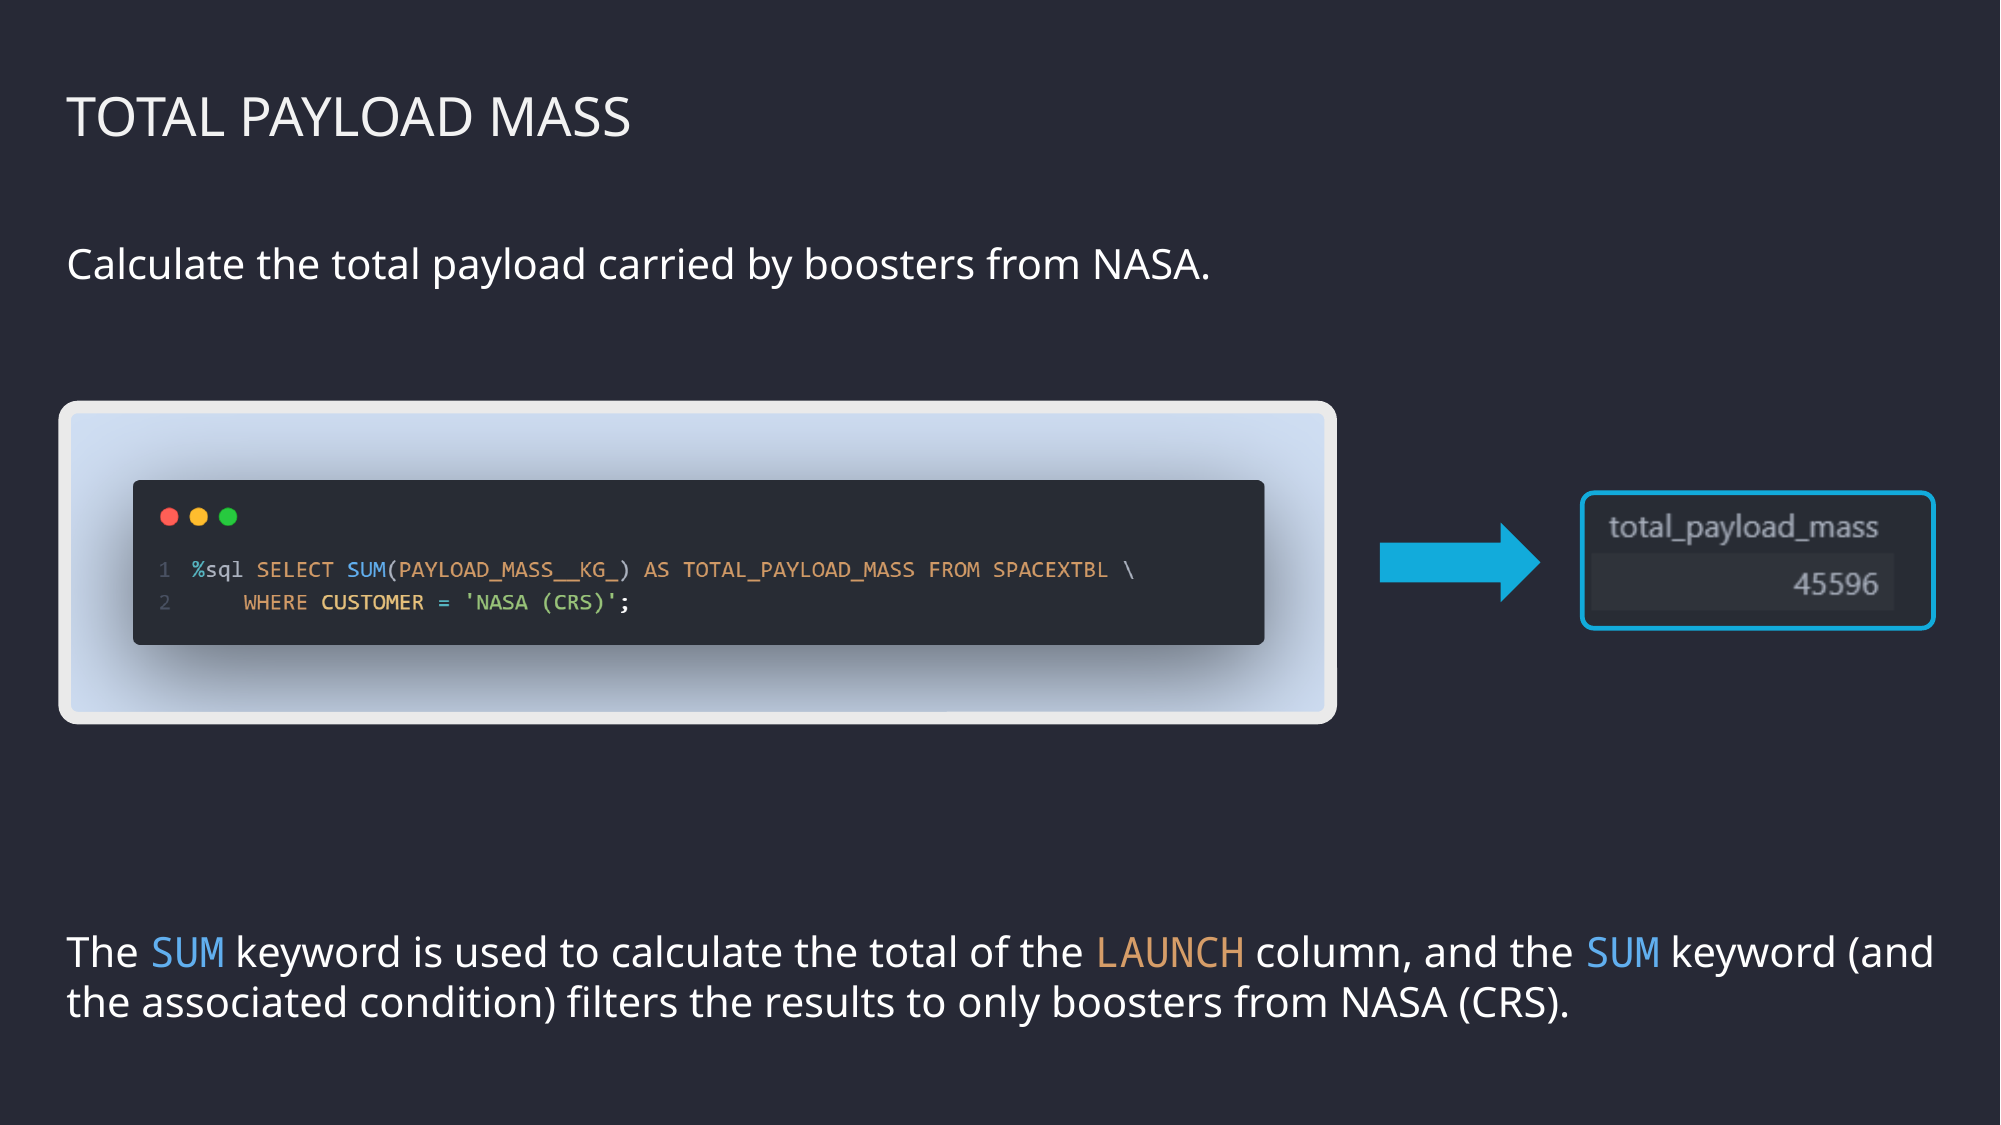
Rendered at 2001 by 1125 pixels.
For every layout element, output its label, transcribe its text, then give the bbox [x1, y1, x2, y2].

picture [1582, 492, 1934, 629]
text_box [1378, 520, 1542, 605]
title Total Payload Mass [66, 30, 1863, 149]
picture [64, 406, 1331, 719]
list Calculate the total payload carried by boosters from NASA. The SUM keyword is used to calculate the total of the LAUNCH column, and the SUM keyword (and the associated condition) filters the results to only boosters from NASA (CRS). [66, 237, 1938, 1050]
